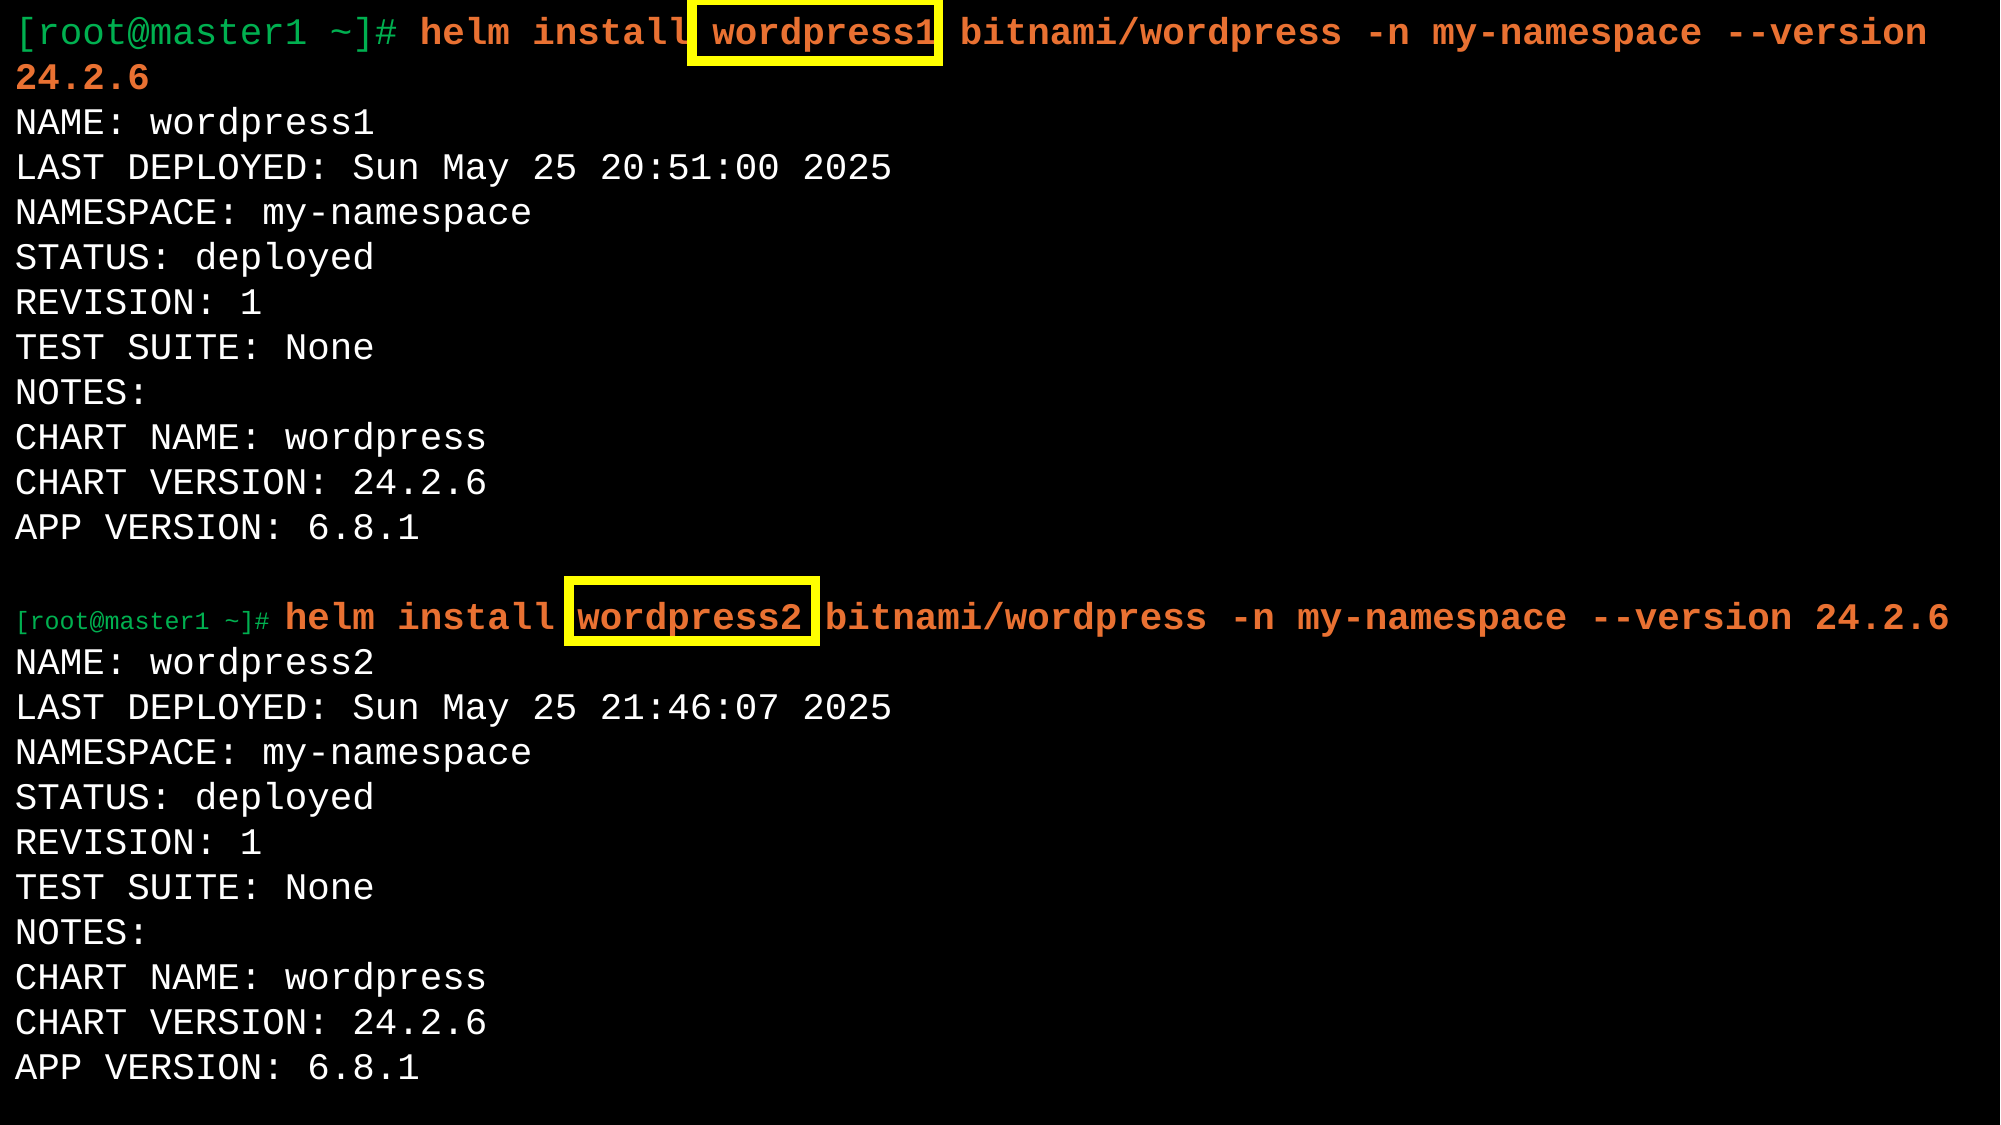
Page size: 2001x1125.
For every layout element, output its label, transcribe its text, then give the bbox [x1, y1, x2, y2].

text_box [root@master1 ~]# helm install wordpress1 bitnami/wordpress -n my-namespace --version 24.2.6 NAME: wordpress1 LAST DEPLOYED: Sun May 25 20:51:00 2025 NAMESPACE: my-namespace STATUS: deployed REVISION: 1 TEST SUITE: None NOTES: CHART NAME: wordpress CHART VERSION: 24.2.6 APP VERSION: 6.8.1 [root@master1 ~]# helm install wordpress2 bitnami/wordpress -n my-namespace --version 24.2.6 NAME: wordpress2 LAST DEPLOYED: Sun May 25 21:46:07 2025 NAMESPACE: my-namespace STATUS: deployed REVISION: 1 TEST SUITE: None NOTES: CHART NAME: wordpress CHART VERSION: 24.2.6 APP VERSION: 6.8.1 [0, 0, 2000, 1125]
text_box [691, 0, 940, 62]
text_box [567, 579, 817, 643]
